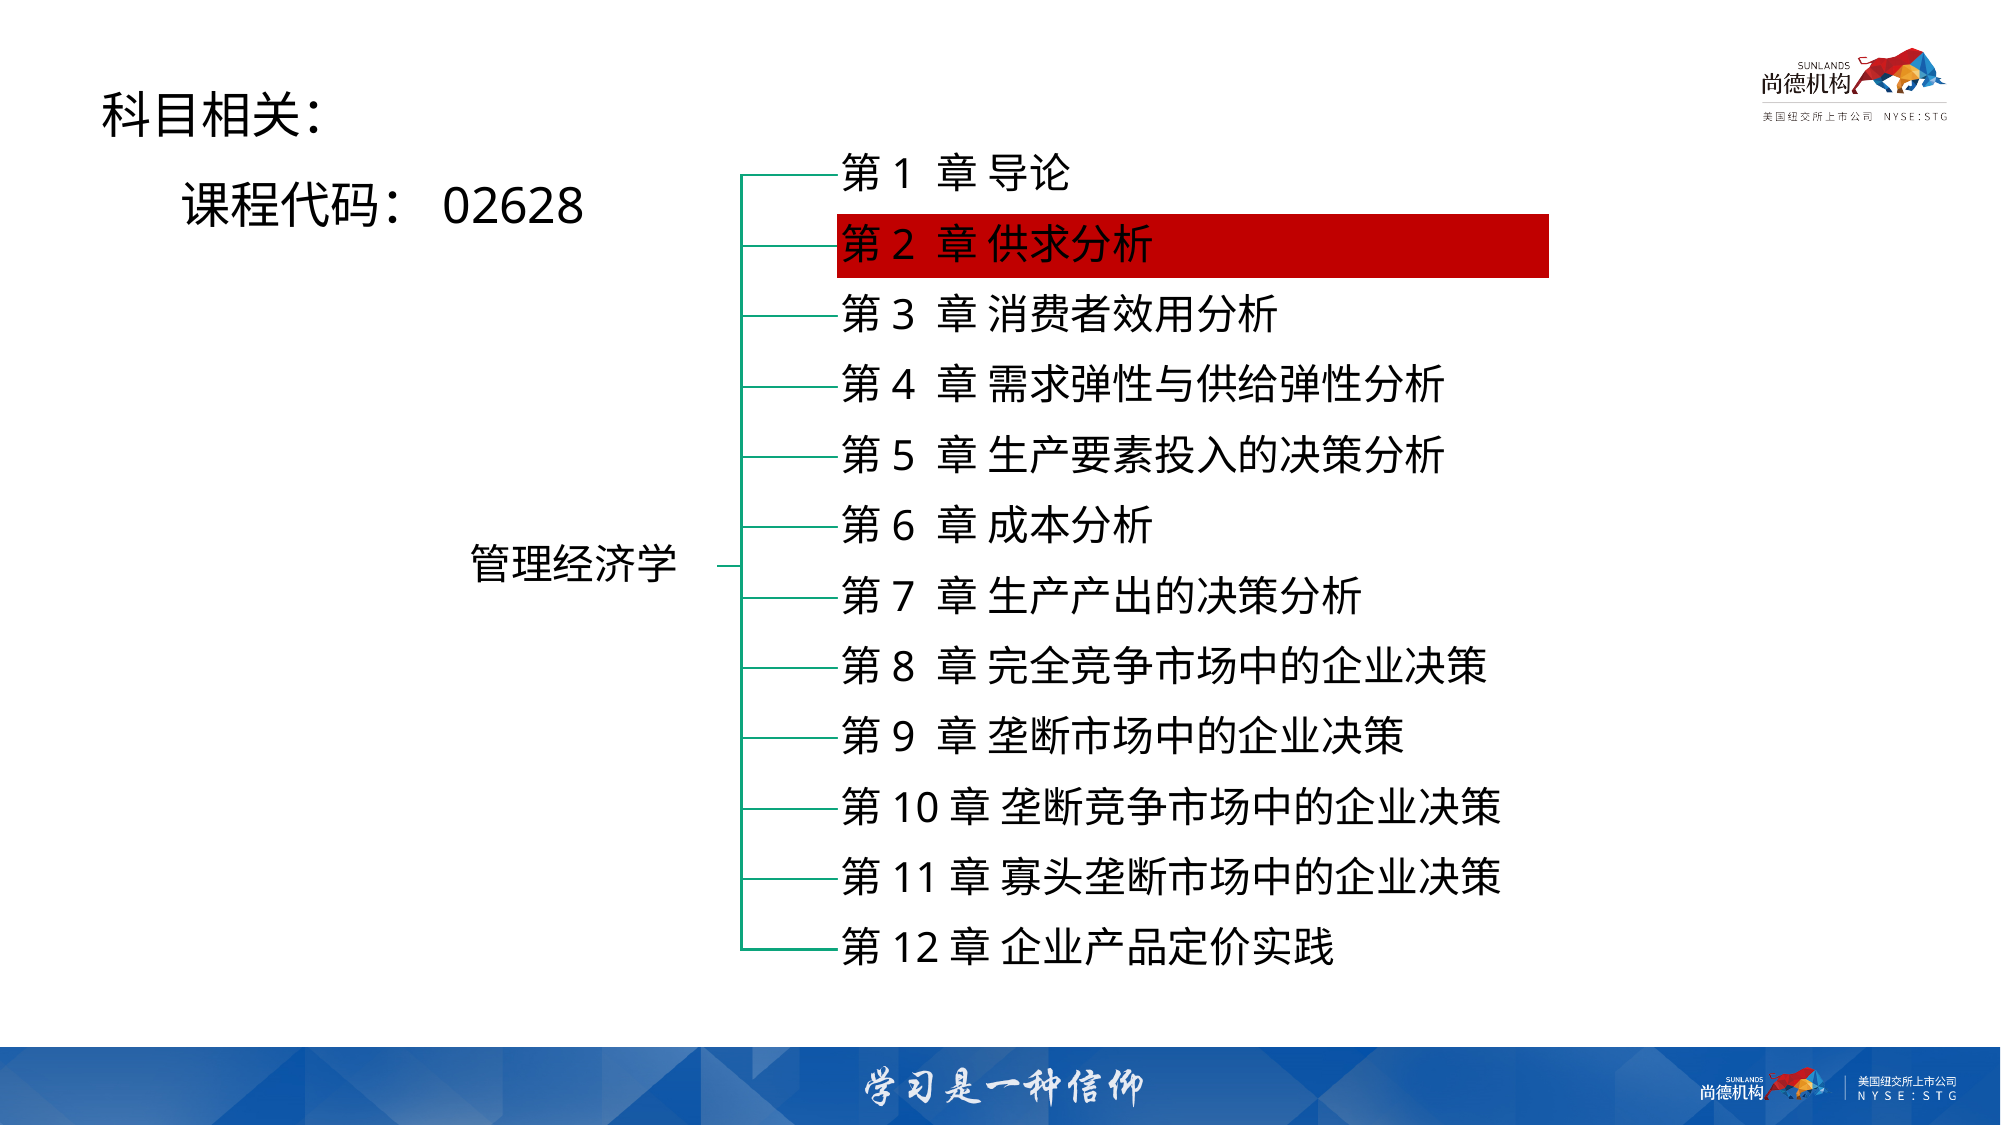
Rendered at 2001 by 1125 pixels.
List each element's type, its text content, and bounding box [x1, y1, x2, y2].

picture [1720, 19, 1989, 150]
picture [0, 1047, 2001, 1125]
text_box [369, 143, 1856, 982]
text_box 科目相关： 课程代码：02628 [86, 45, 1316, 241]
